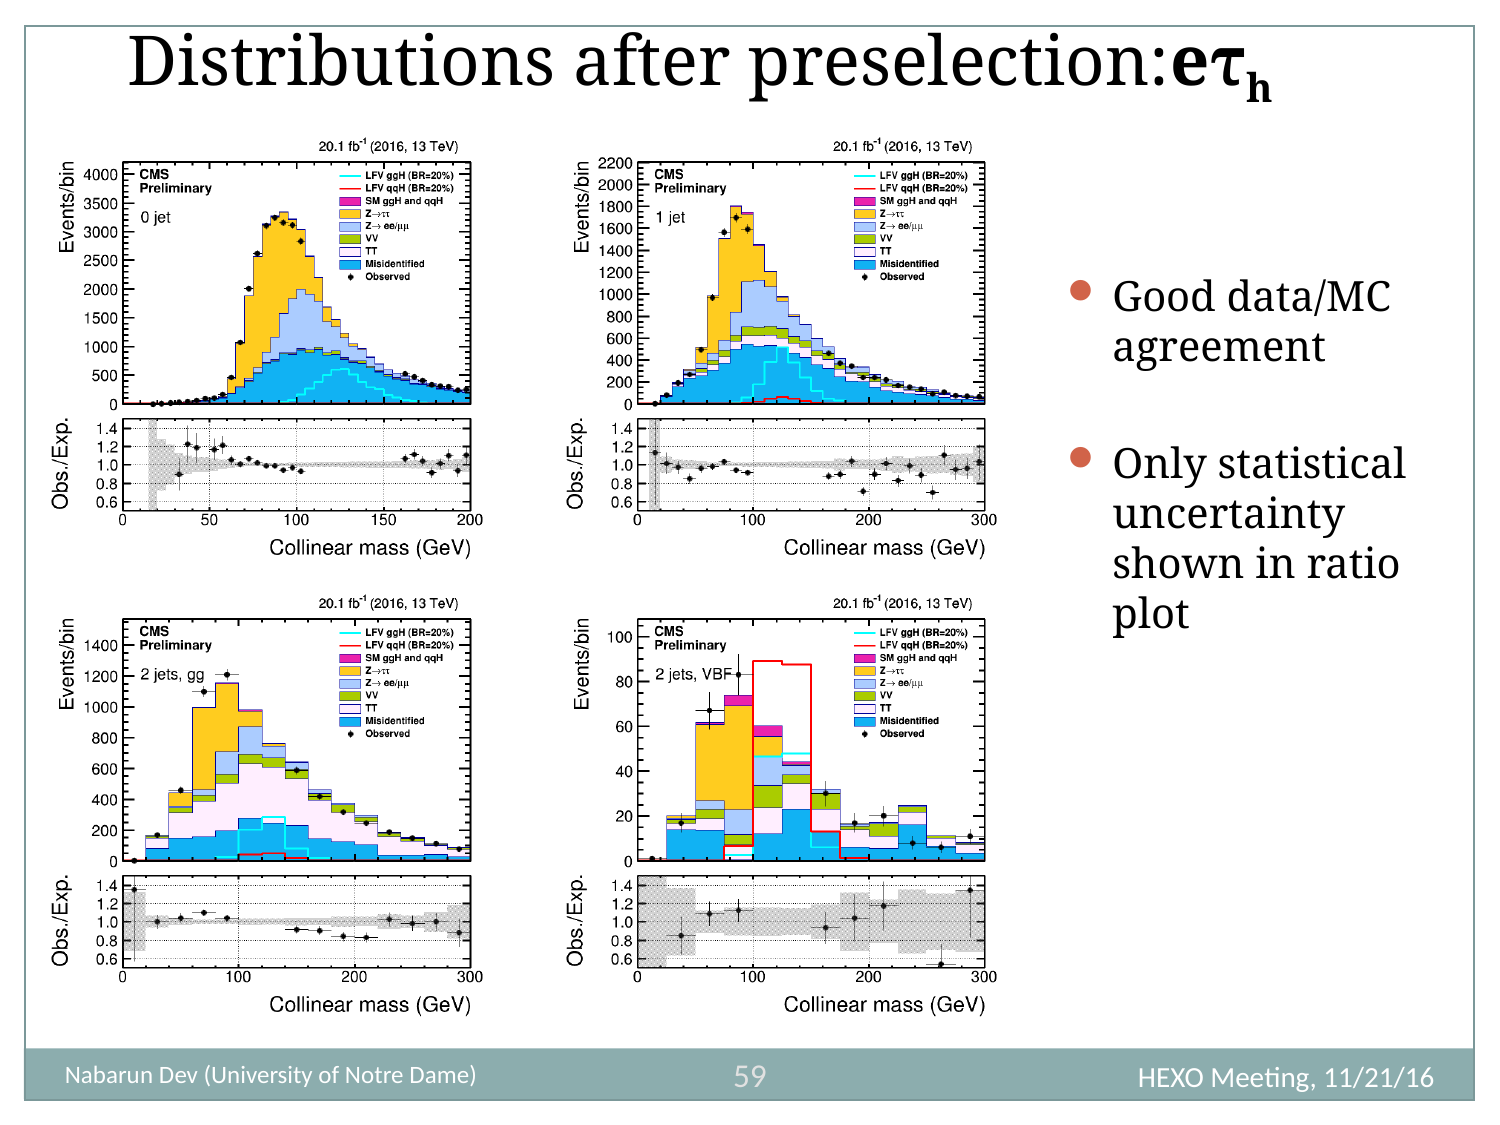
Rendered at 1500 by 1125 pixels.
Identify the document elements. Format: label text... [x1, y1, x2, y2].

list Good data/MC agreement Only statistical uncertainty shown in ratio plot [1052, 262, 1431, 1005]
title Distributions after preselection:eτh [0, 0, 1400, 119]
picture [41, 127, 493, 564]
picture [555, 584, 1007, 1021]
picture [555, 127, 1007, 564]
picture [41, 584, 493, 1021]
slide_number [950, 1050, 1450, 1111]
slide_number 59 [699, 1037, 800, 1110]
footer Nabarun Dev (University of Notre Dame) [50, 1051, 638, 1112]
